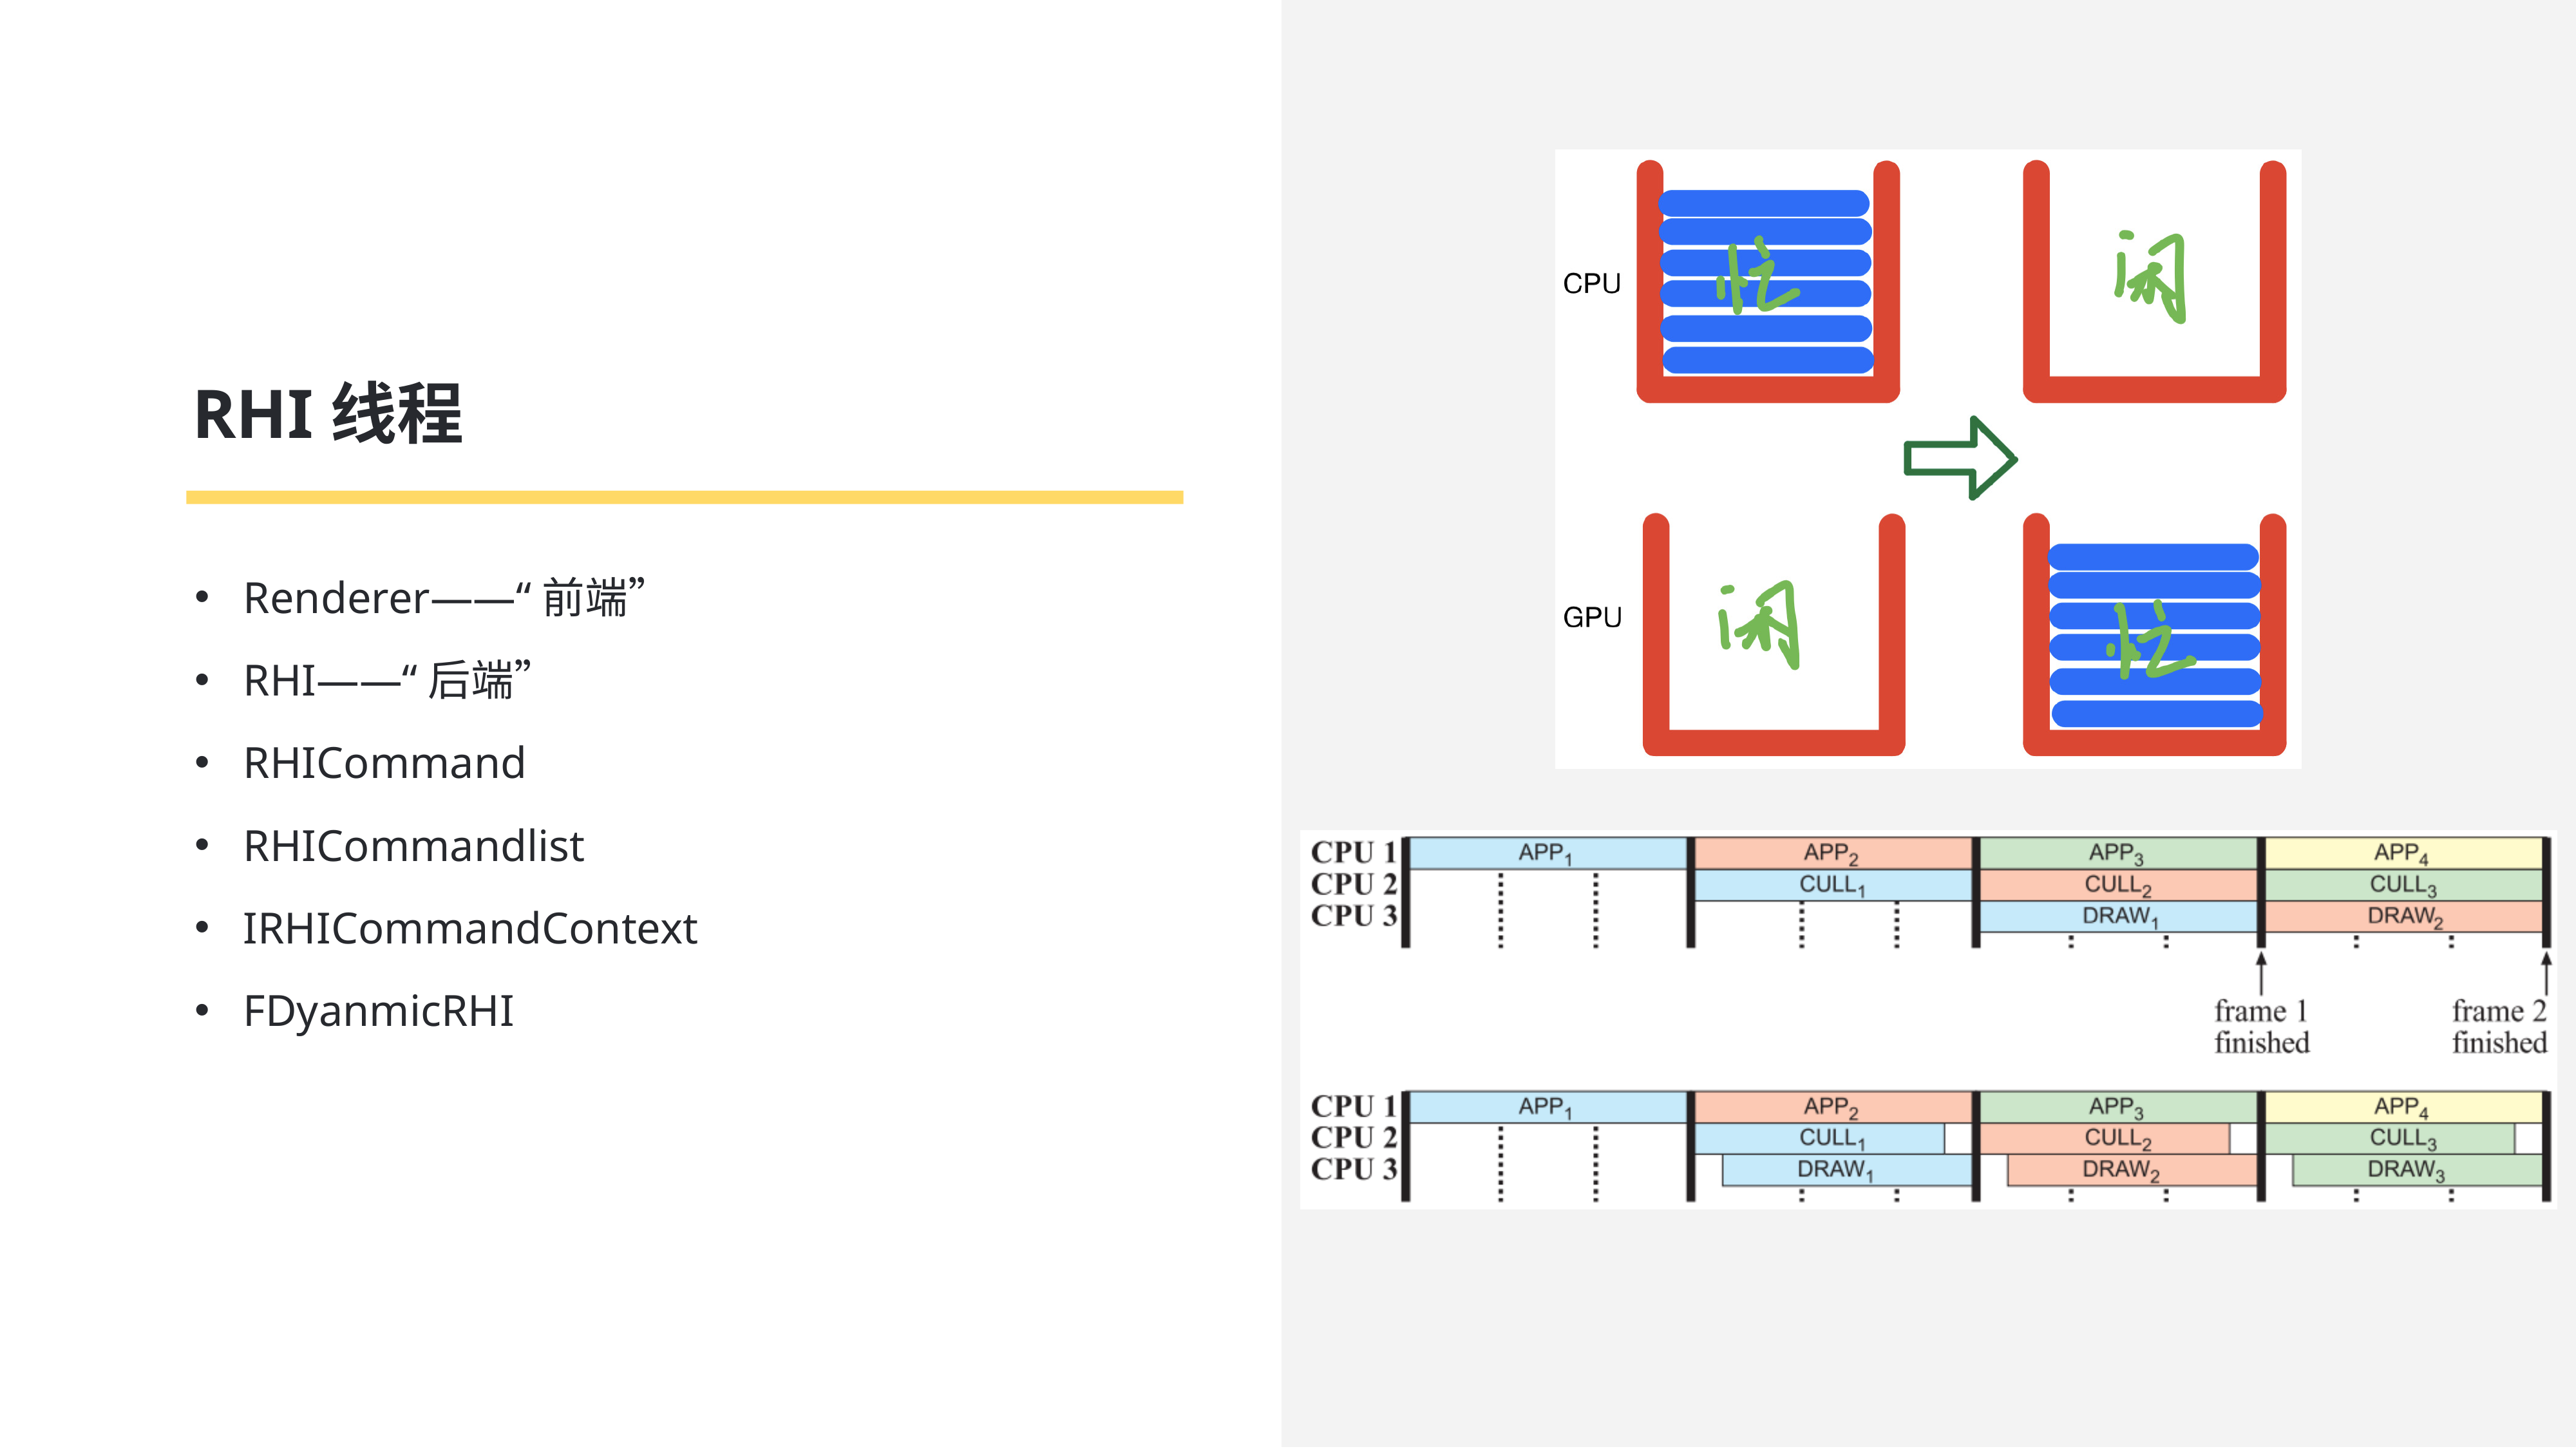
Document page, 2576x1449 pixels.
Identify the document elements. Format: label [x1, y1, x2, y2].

text_box [186, 365, 1184, 1200]
picture [1300, 830, 2557, 1209]
picture [1555, 149, 2302, 770]
text_box [1281, 0, 2576, 1447]
